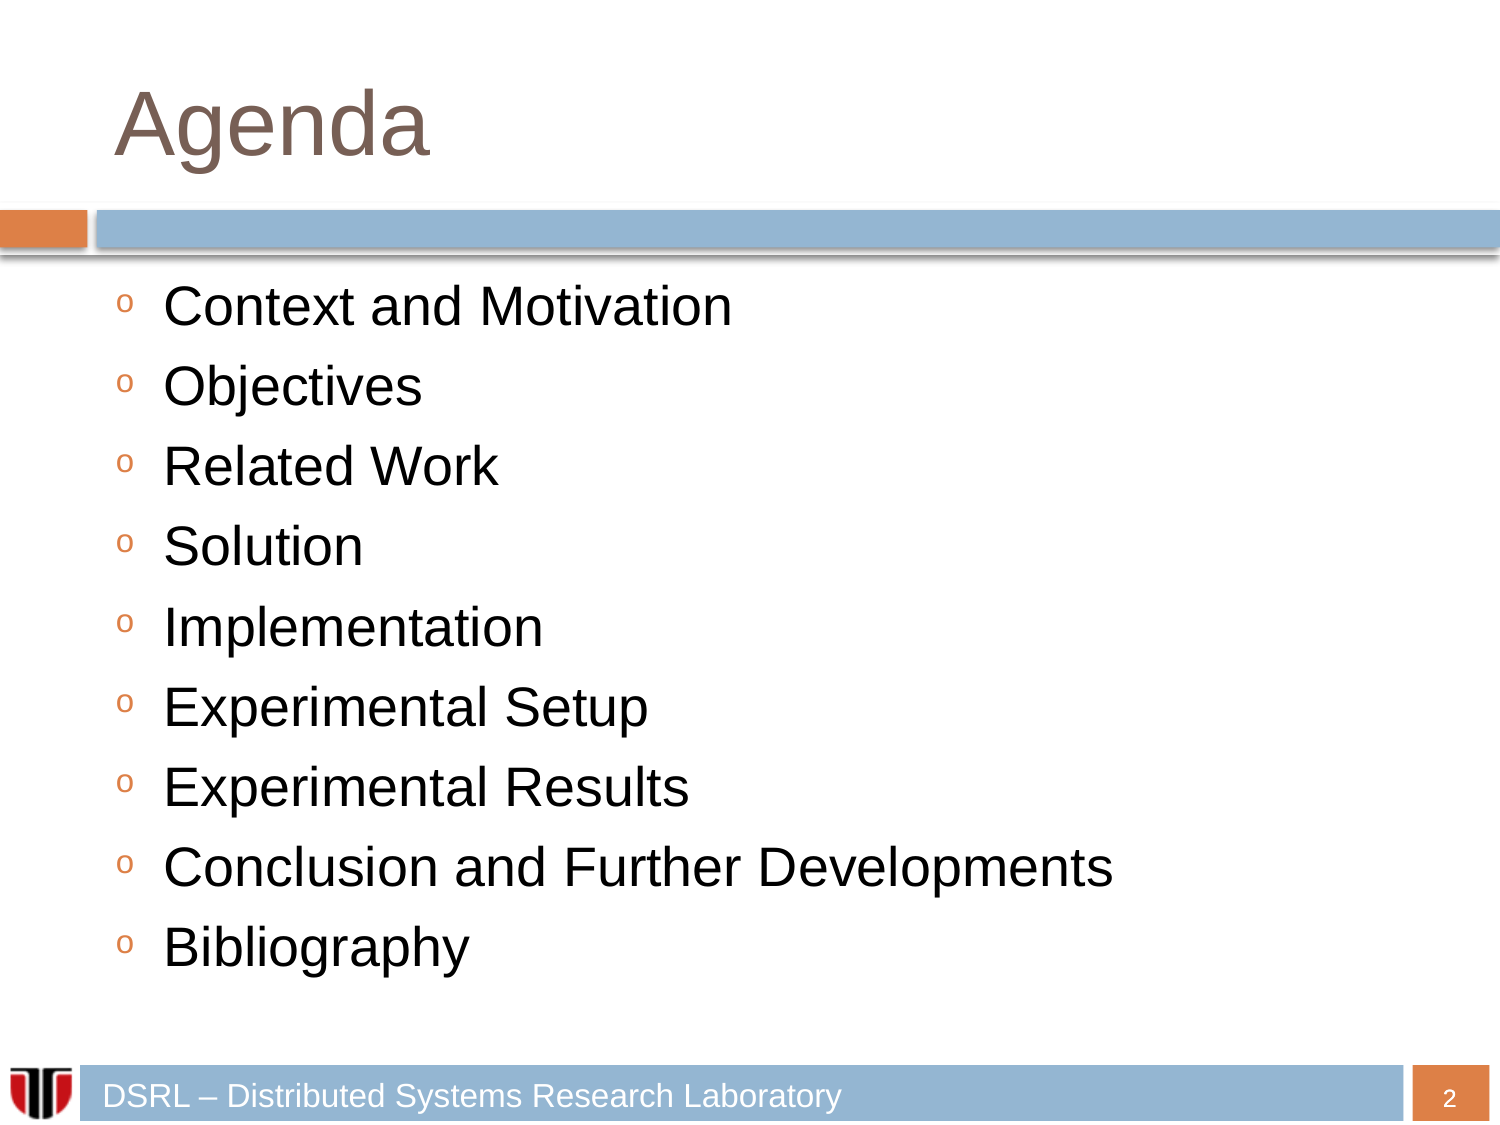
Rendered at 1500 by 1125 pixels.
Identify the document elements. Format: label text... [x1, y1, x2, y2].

list Context and Motivation Objectives Related Work Solution Implementation Experimental Setup Experimental Results Conclusion and Further Developments Bibliography [100, 262, 1450, 988]
picture [0, 1062, 1499, 1121]
text_box 2 [1412, 1074, 1488, 1113]
title Agenda [99, 37, 1438, 200]
